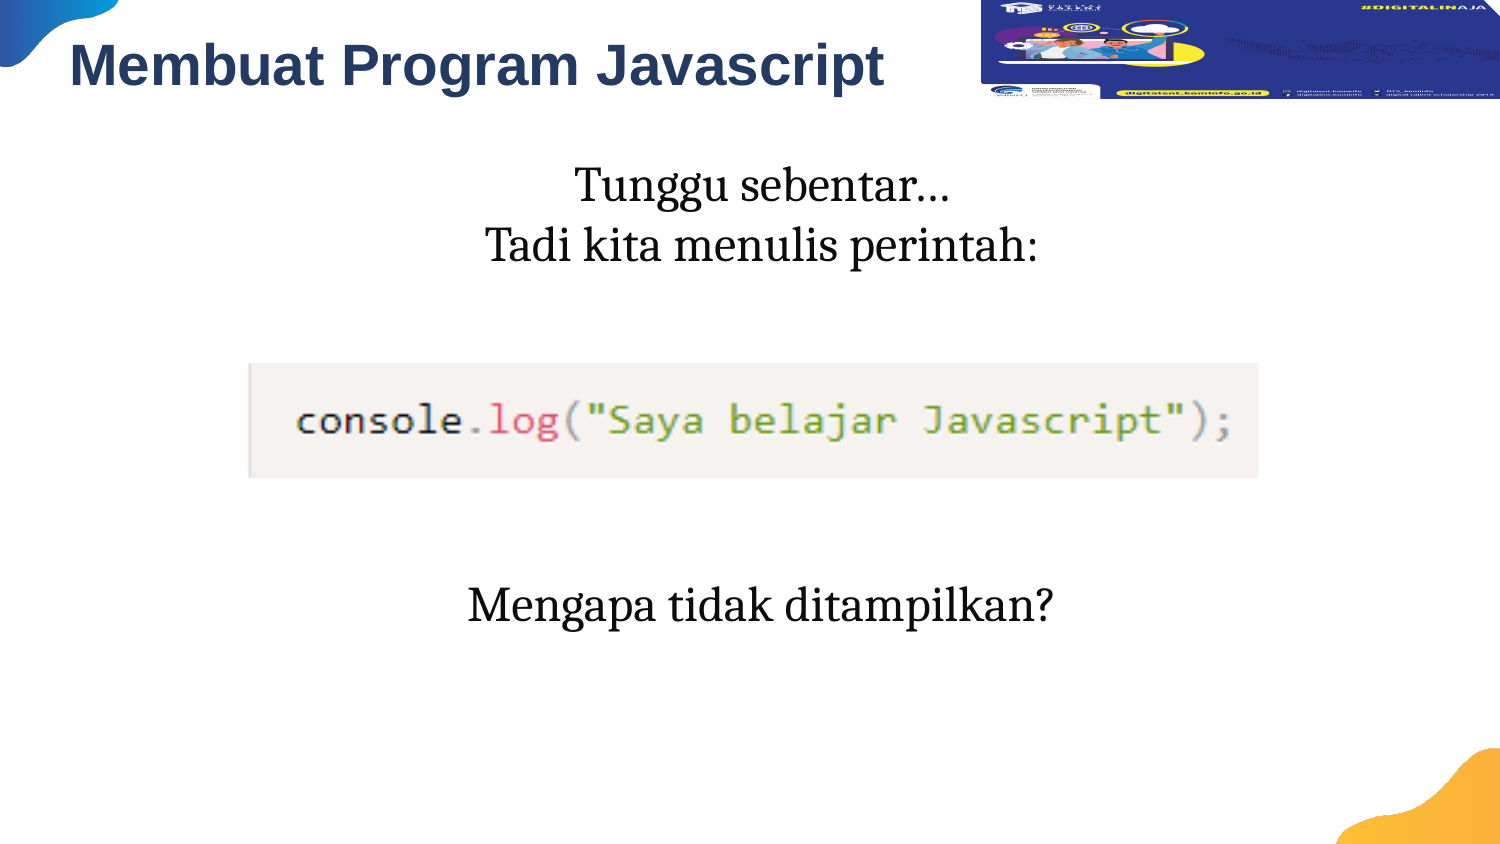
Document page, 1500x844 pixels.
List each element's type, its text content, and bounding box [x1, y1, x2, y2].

text_box Tunggu sebentar… Tadi kita menulis perintah: Mengapa tidak ditampilkan? [54, 143, 1438, 639]
picture [0, 0, 120, 73]
text_box Membuat Program Javascript [54, 19, 977, 105]
picture [1334, 740, 1500, 844]
picture [980, 0, 1500, 100]
picture [232, 363, 1260, 478]
